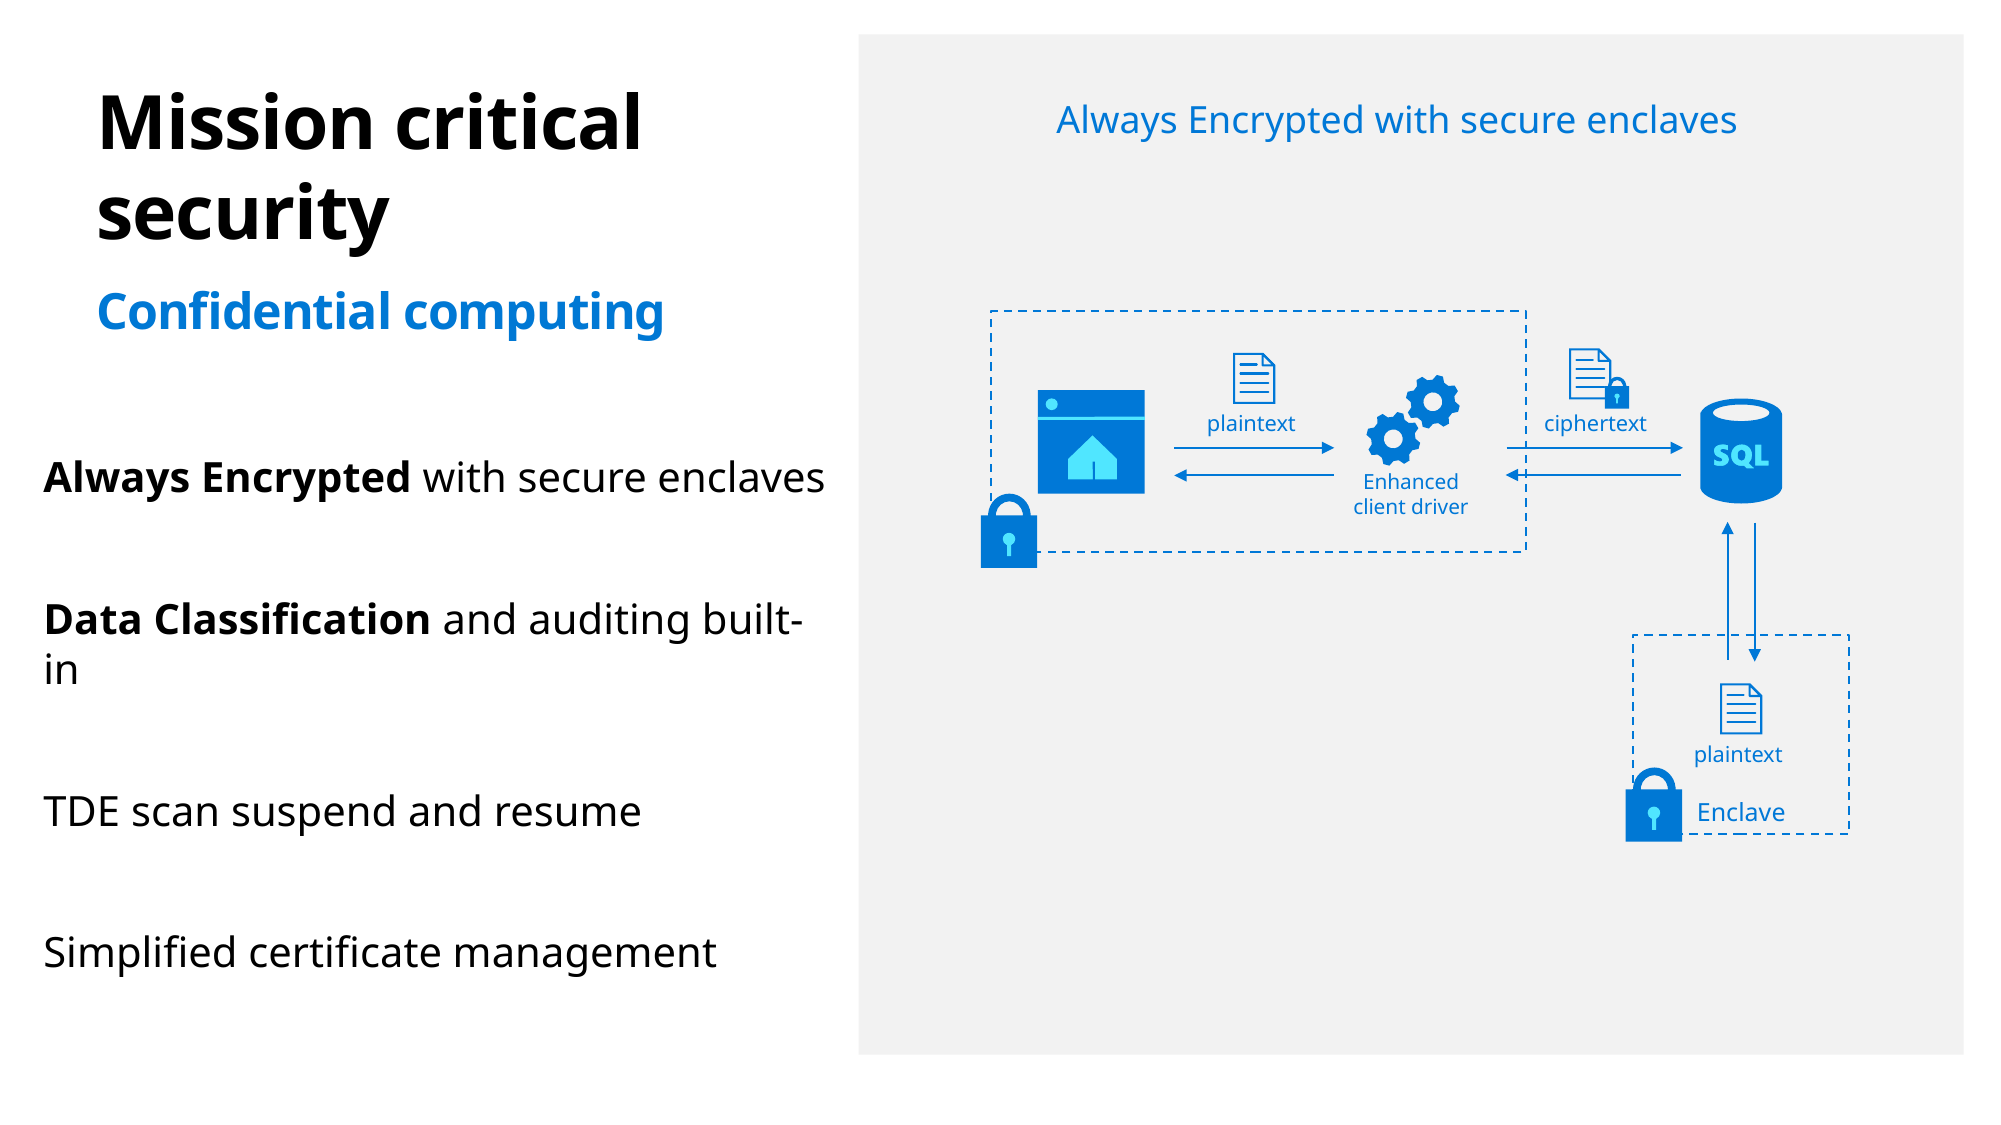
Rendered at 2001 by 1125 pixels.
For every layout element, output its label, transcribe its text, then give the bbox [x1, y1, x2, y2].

text_box ciphertext [1529, 402, 1662, 444]
list Always Encrypted with secure enclaves Data Classification and auditing built-in TDE scan suspend and resume Simplified certificate management [43, 450, 829, 931]
text_box Enclave [1633, 634, 1850, 835]
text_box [980, 493, 1038, 569]
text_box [1505, 447, 1684, 476]
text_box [1625, 767, 1683, 842]
text_box Always Encrypted with secure enclaves [945, 93, 1850, 149]
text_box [1720, 684, 1762, 734]
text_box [1727, 521, 1755, 662]
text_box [1037, 389, 1145, 494]
text_box Enhanced client driver [1330, 461, 1492, 527]
text_box plaintext [1191, 402, 1317, 444]
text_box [1233, 353, 1275, 404]
text_box plaintext [1678, 733, 1804, 775]
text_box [1360, 368, 1466, 472]
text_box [1699, 398, 1783, 504]
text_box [1569, 349, 1611, 399]
title Mission critical security Confidential computing [96, 75, 821, 348]
text_box [991, 311, 1526, 552]
text_box [858, 33, 1964, 1056]
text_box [1604, 376, 1630, 409]
